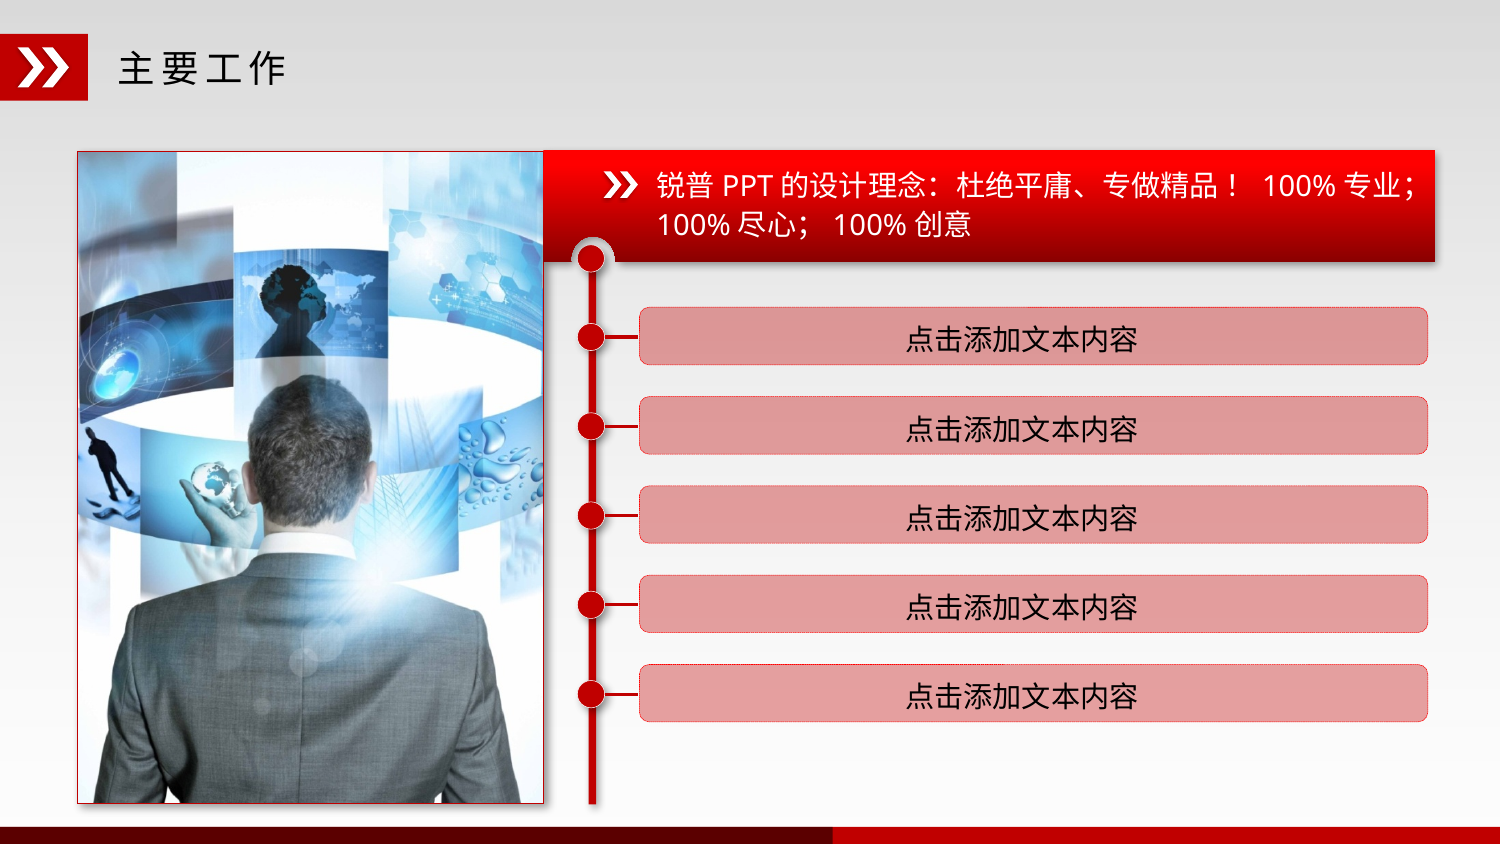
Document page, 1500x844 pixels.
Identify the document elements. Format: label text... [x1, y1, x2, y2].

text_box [576, 574, 1428, 633]
picture [77, 151, 544, 804]
text_box [587, 281, 598, 305]
text_box [587, 641, 598, 662]
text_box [576, 485, 1428, 544]
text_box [576, 664, 1428, 723]
text_box [587, 463, 598, 484]
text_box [576, 396, 1428, 455]
text_box 主要工作 [102, 37, 302, 97]
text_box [576, 306, 1428, 366]
text_box [587, 730, 598, 806]
text_box [581, 271, 601, 275]
text_box [587, 372, 598, 395]
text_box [543, 149, 1436, 263]
text_box [587, 552, 598, 573]
